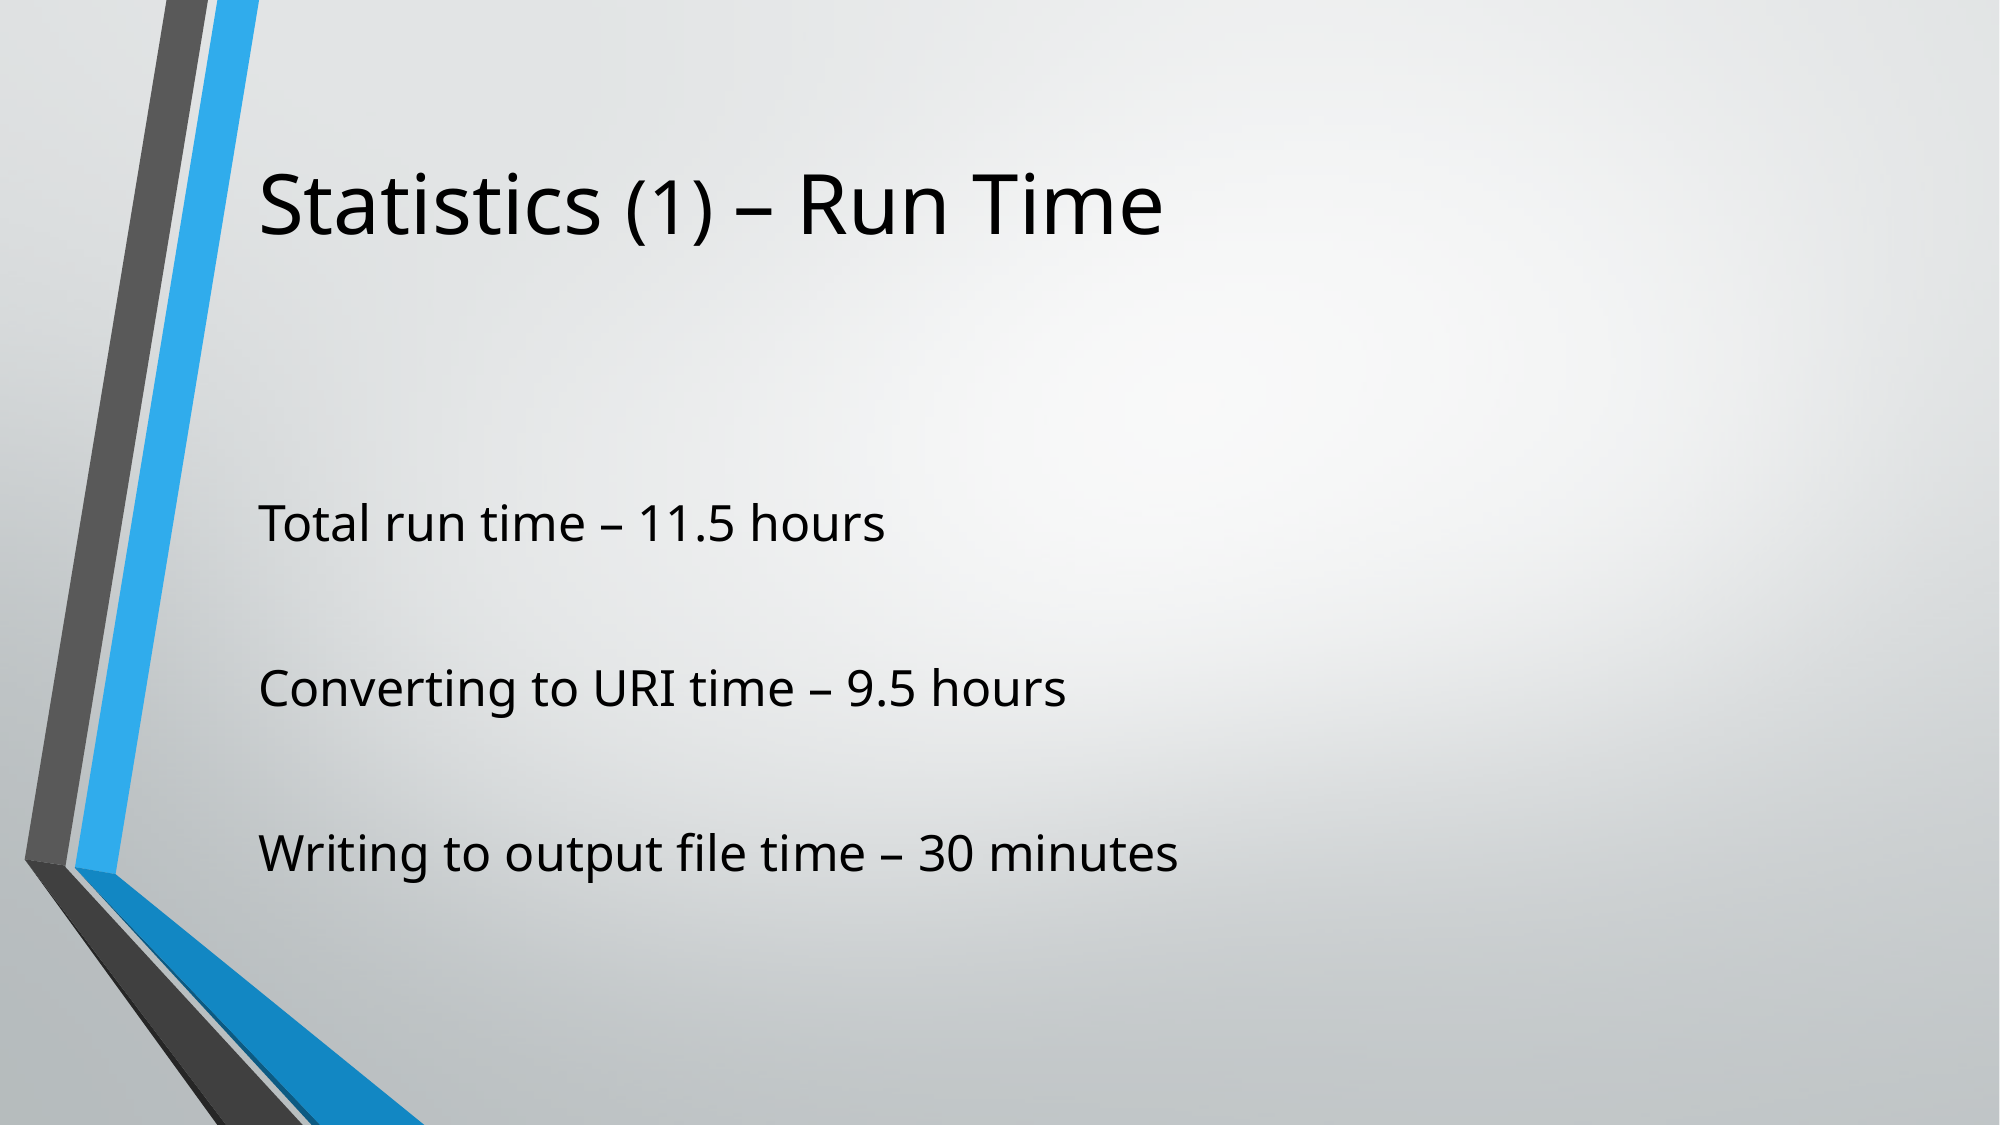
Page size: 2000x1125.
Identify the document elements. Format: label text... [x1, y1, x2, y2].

list Total run time – 11.5 hours Converting to URI time – 9.5 hours Writing to output file time – 30 minutes [243, 302, 1887, 1071]
title Statistics (1) – Run Time [243, 112, 1887, 291]
